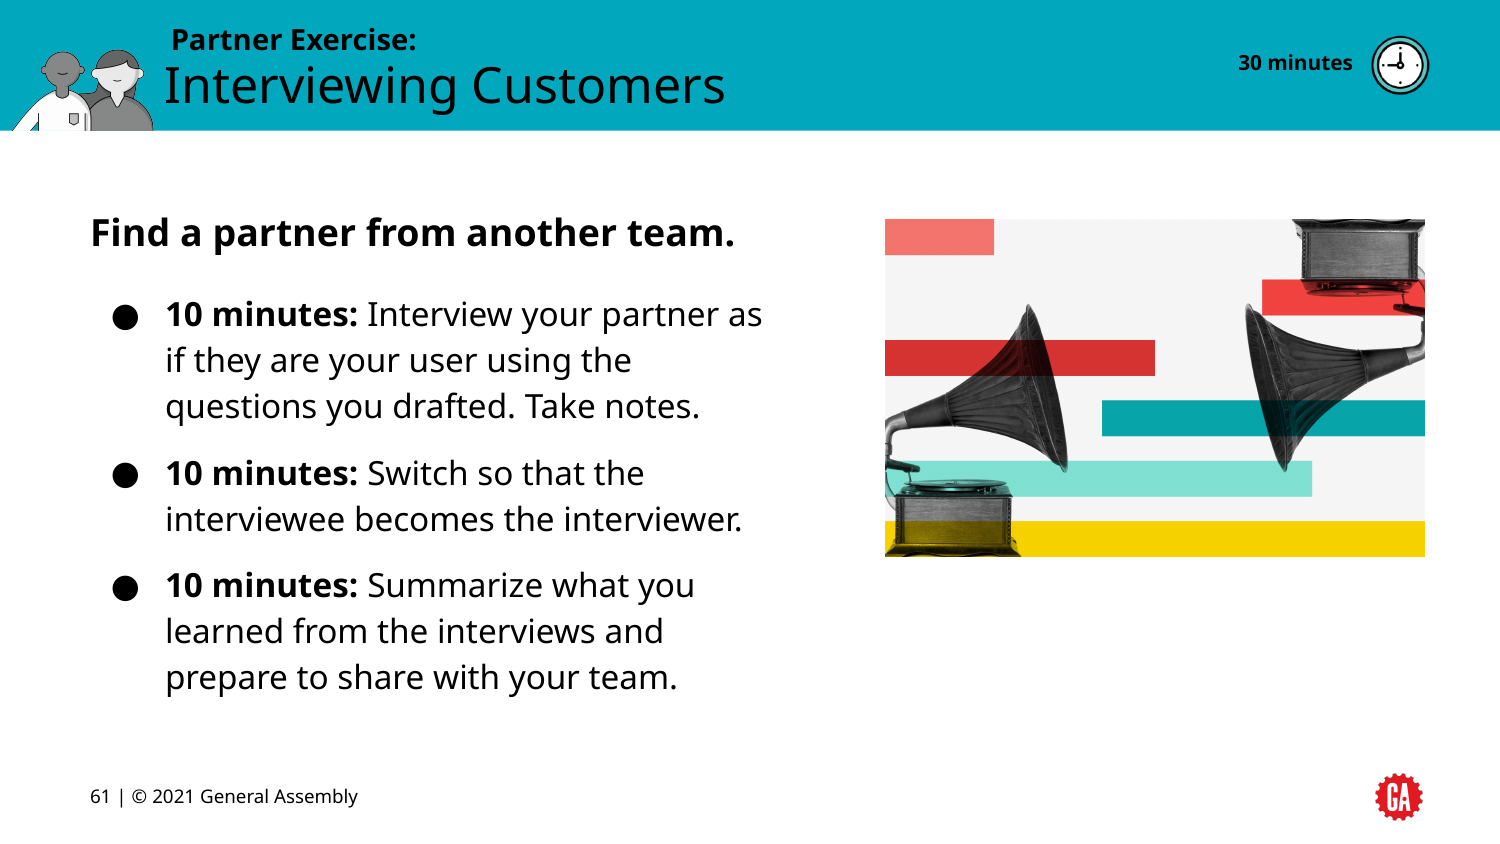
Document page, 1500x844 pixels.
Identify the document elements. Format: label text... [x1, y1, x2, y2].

picture [1373, 771, 1425, 823]
list Find a partner from another team. 10 minutes: Interview your partner as if they are your user using the questions you drafted. Take notes. 10 minutes: Switch so that the interviewee becomes the interviewer. 10 minutes: Summarize what you learned from the interviews and prepare to share with your team. [75, 187, 793, 765]
title Interviewing Customers [149, 38, 971, 115]
slide_number ‹#› | © 2021 General Assembly [75, 764, 465, 830]
picture [1368, 32, 1433, 98]
subtitle 30 minutes [1148, 34, 1369, 89]
picture [12, 34, 156, 131]
picture [885, 219, 1426, 557]
